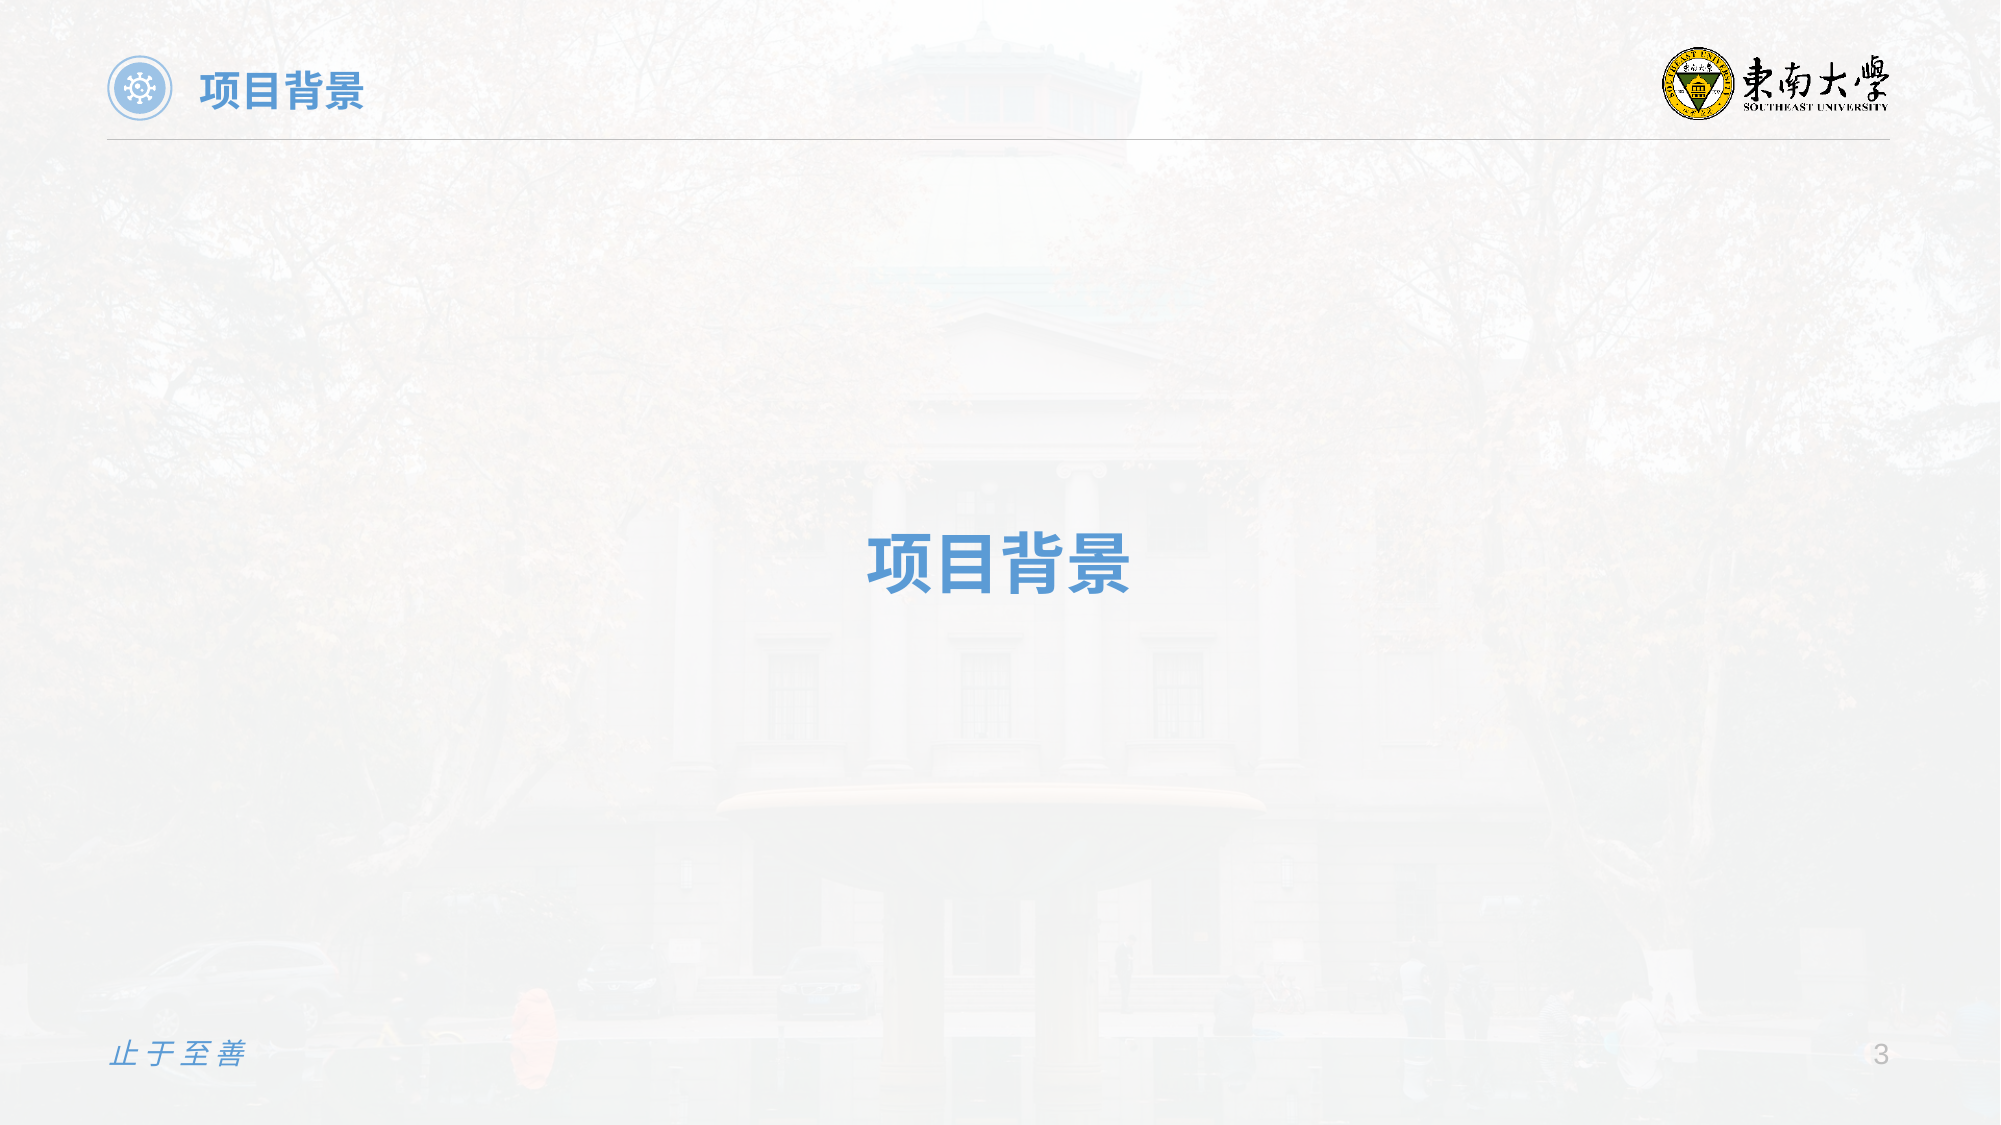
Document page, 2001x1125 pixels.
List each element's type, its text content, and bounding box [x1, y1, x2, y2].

slide_number 3 [1439, 1022, 1890, 1083]
picture [1662, 47, 1889, 120]
list 项目背景 [199, 56, 1663, 123]
list 项目背景 [648, 514, 1352, 611]
slide_number 止于至善 [108, 1022, 657, 1083]
